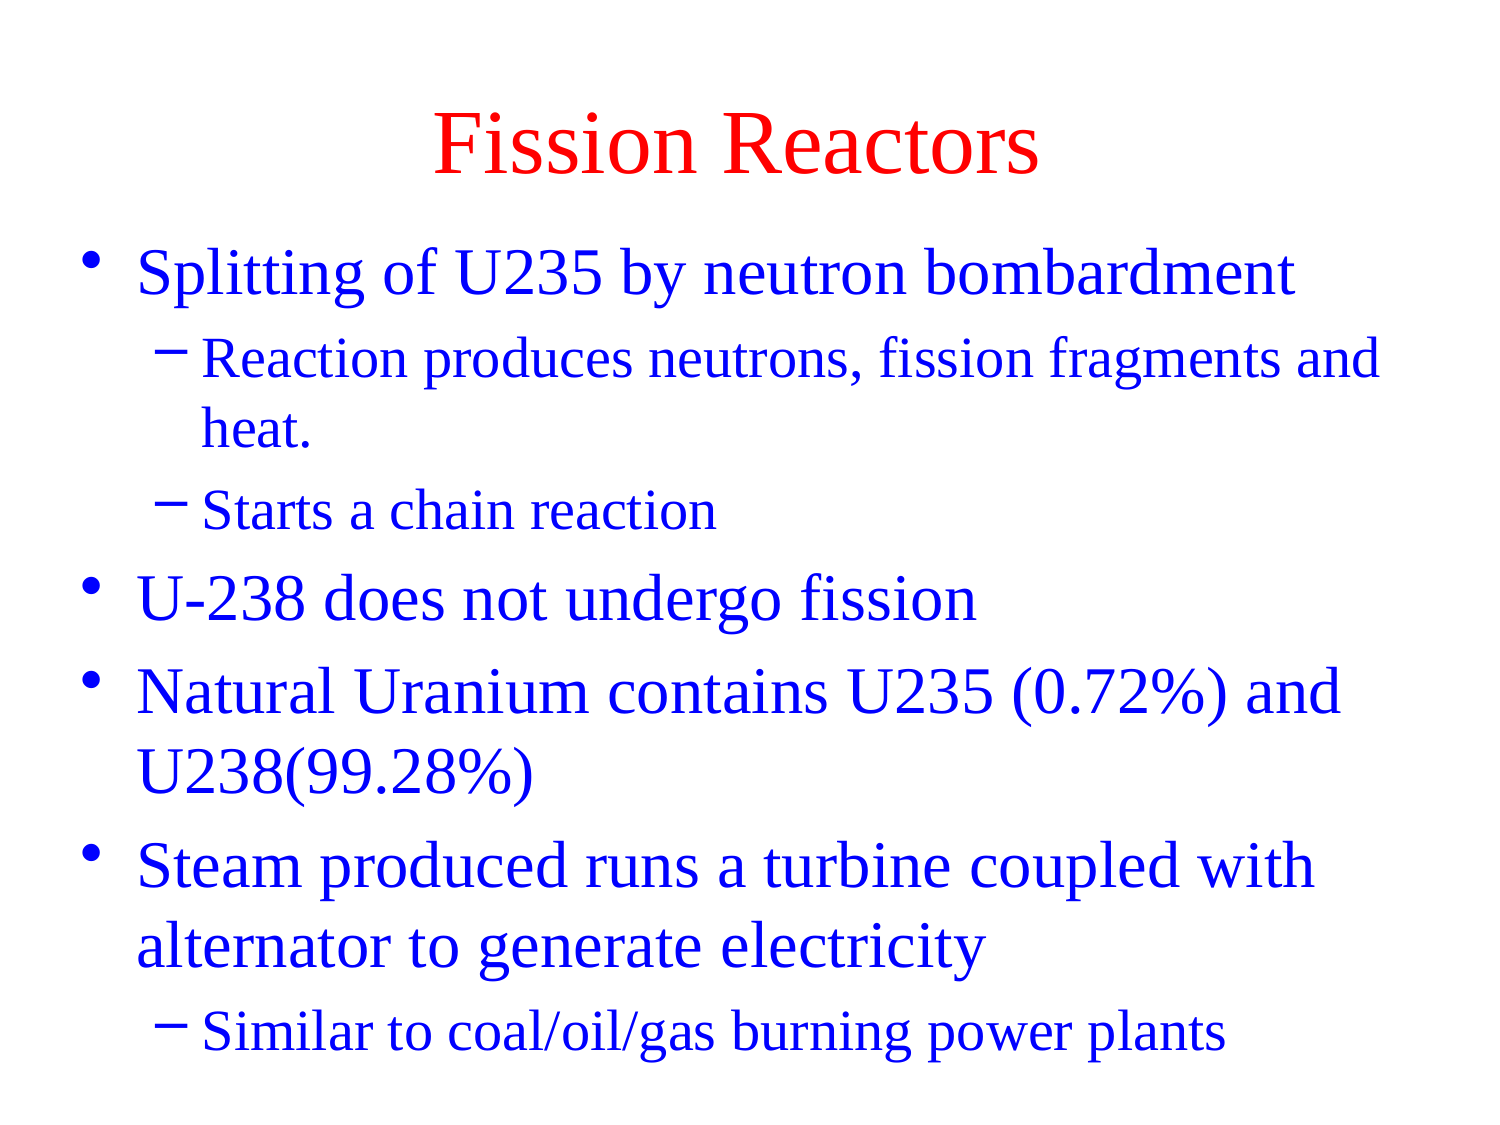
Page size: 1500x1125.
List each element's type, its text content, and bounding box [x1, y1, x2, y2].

title Fission Reactors [100, 42, 1376, 219]
list Splitting of U235 by neutron bombardment Reaction produces neutrons, fission fragments and heat. Starts a chain reaction U-238 does not undergo fission Natural Uranium contains U235 (0.72%) and U238(99.28%) Steam produced runs a turbine coupled with alternator to generate electricity Similar to coal/oil/gas burning power plants [64, 219, 1483, 1083]
